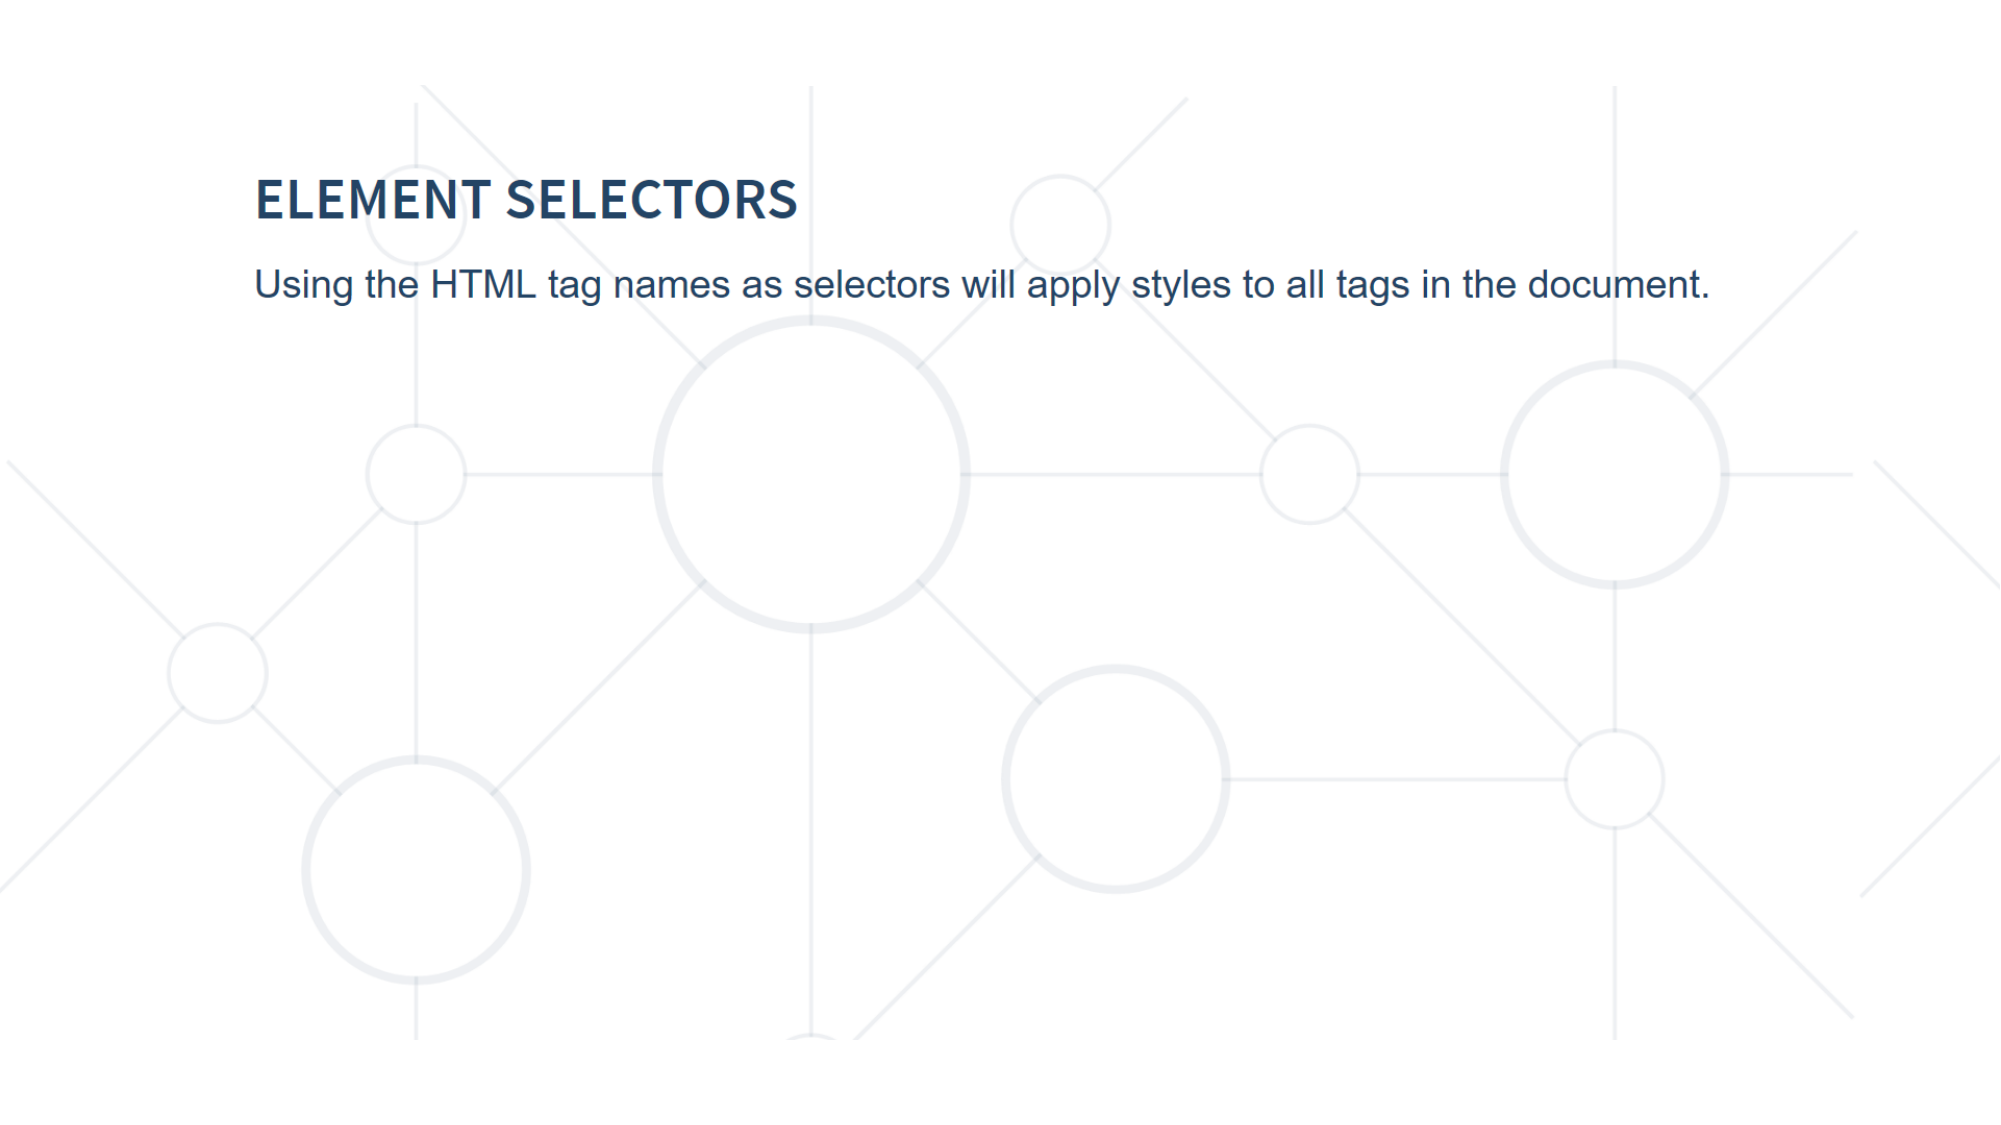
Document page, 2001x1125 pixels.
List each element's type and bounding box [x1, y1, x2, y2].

picture [0, 85, 2000, 1040]
